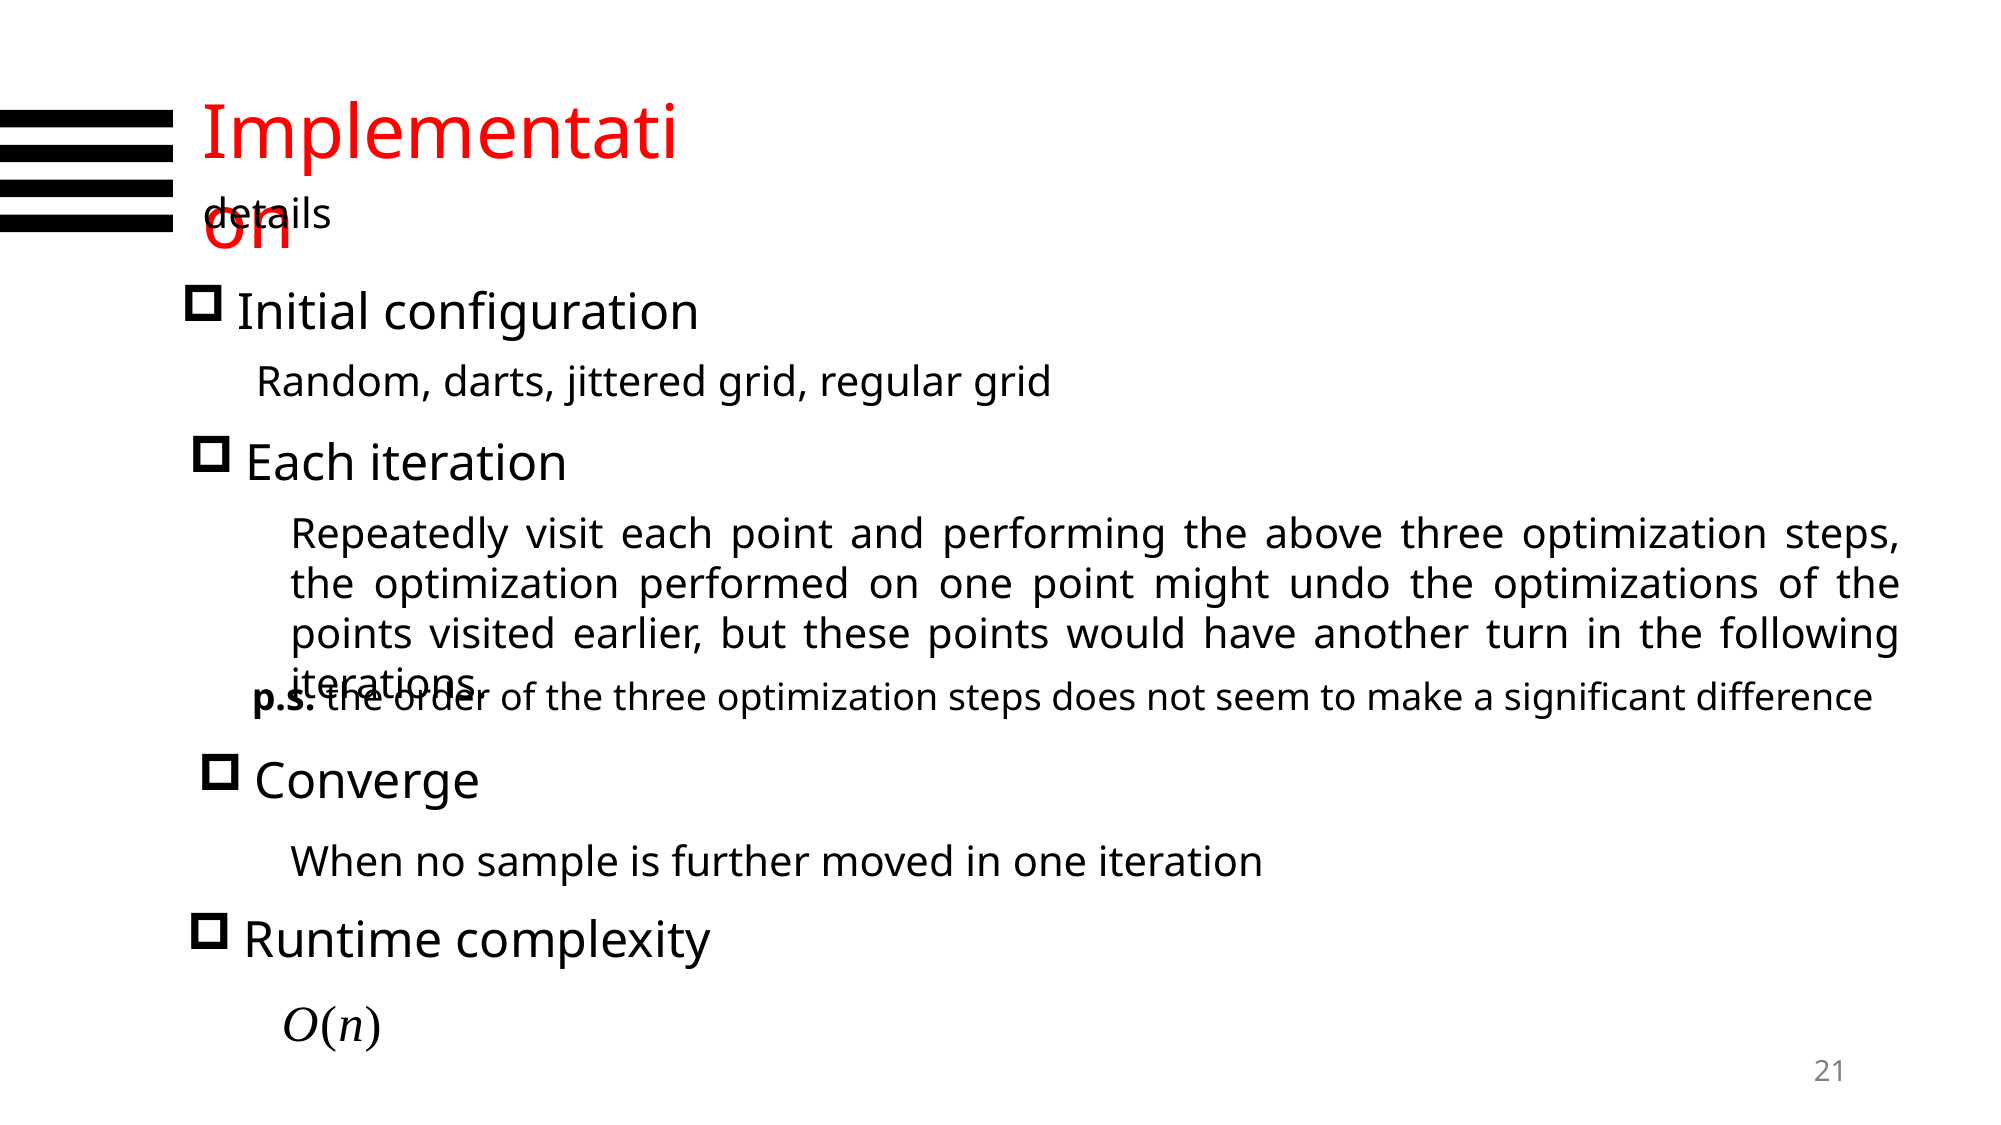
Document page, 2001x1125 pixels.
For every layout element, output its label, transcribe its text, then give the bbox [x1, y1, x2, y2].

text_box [275, 994, 391, 1063]
text_box When no sample is further moved in one iteration [275, 827, 1916, 893]
text_box Random, darts, jittered grid, regular grid [241, 347, 1068, 413]
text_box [0, 109, 173, 233]
text_box Converge [183, 741, 496, 817]
text_box Each iteration [174, 423, 584, 499]
slide_number 21 [1412, 1042, 1863, 1103]
text_box p.s. the order of the three optimization steps does not seem to make a significant difference [237, 665, 1891, 726]
text_box Repeatedly visit each point and performing the above three optimization steps, the optimization performed on one point might undo the optimizations of the points visited earlier, but these points would have another turn in the following iterations. [275, 499, 1916, 714]
text_box Implementation [187, 76, 739, 179]
text_box Initial configuration [166, 271, 716, 347]
text_box Runtime complexity [172, 900, 726, 975]
text_box details [187, 179, 800, 245]
